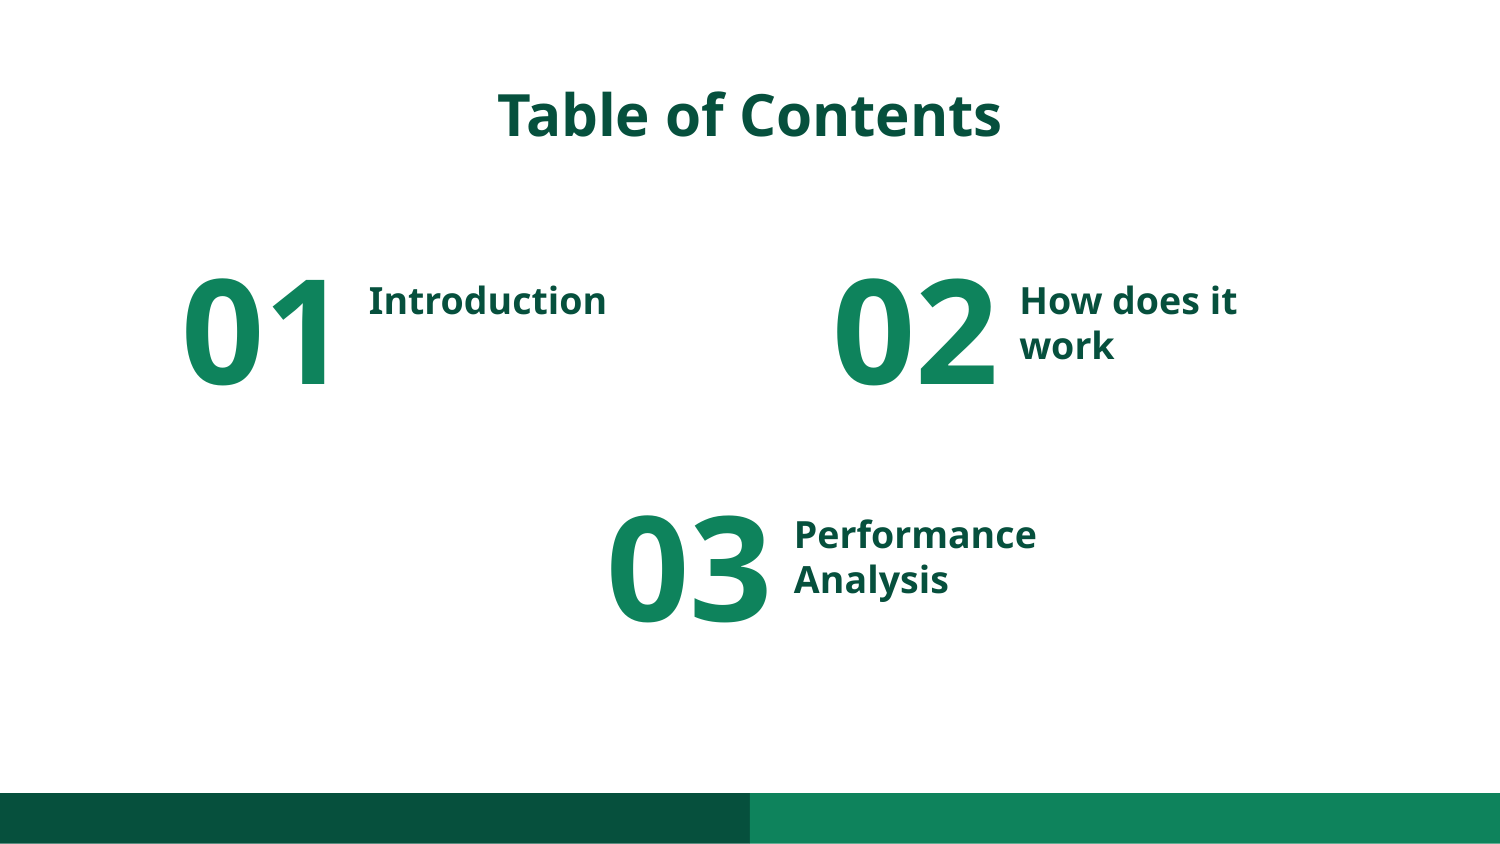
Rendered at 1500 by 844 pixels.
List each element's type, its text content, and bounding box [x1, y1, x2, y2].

title 03 [542, 485, 788, 641]
title Introduction [363, 262, 707, 326]
title How does it work [1014, 262, 1358, 326]
title 01 [117, 249, 363, 404]
title Performance Analysis [788, 495, 1132, 559]
title Table of Contents [117, 62, 1383, 157]
title 02 [768, 249, 1014, 404]
